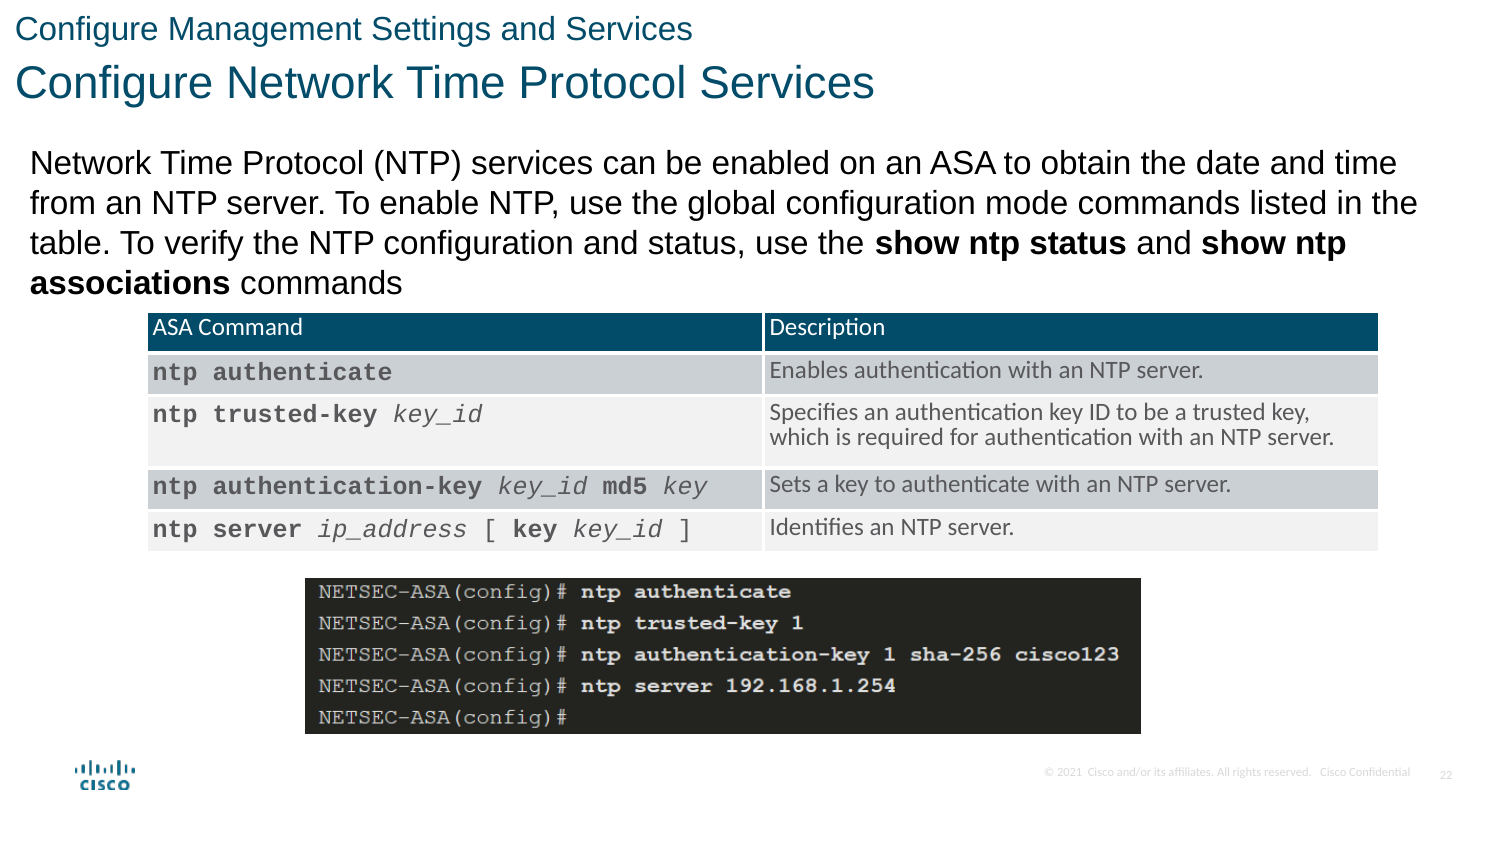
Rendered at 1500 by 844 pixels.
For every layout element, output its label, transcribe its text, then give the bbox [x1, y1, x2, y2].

table_cell Specifies an authentication key ID to be a trusted key, which is required for authentication with an NTP server. [765, 397, 1378, 466]
table_cell Enables authentication with an NTP server. [765, 355, 1378, 394]
list Configure Management Settings and Services [0, 0, 1500, 45]
table_header ASA Command [148, 313, 762, 351]
picture [75, 759, 135, 790]
table_cell ntp server ip_address [ key key_id ] [148, 512, 762, 551]
table_cell Identifies an NTP server. [765, 512, 1378, 551]
picture [305, 578, 1141, 734]
slide_number 22 [1425, 759, 1500, 797]
table_cell Sets a key to authenticate with an NTP server. [765, 470, 1378, 509]
text_box Network Time Protocol (NTP) services can be enabled on an ASA to obtain the date and time from an NTP server. To enable NTP, use the global configuration mode commands listed in the table. To verify the NTP configuration and status, use the show ntp status and show ntp associations commands [14, 134, 1475, 309]
table_cell ntp authenticate [148, 355, 762, 394]
list Configure Network Time Protocol Services [0, 45, 1500, 195]
table_cell ntp trusted-key key_id [148, 397, 762, 466]
table_header Description [765, 313, 1378, 351]
table_cell ntp authentication-key key_id md5 key [148, 470, 762, 509]
